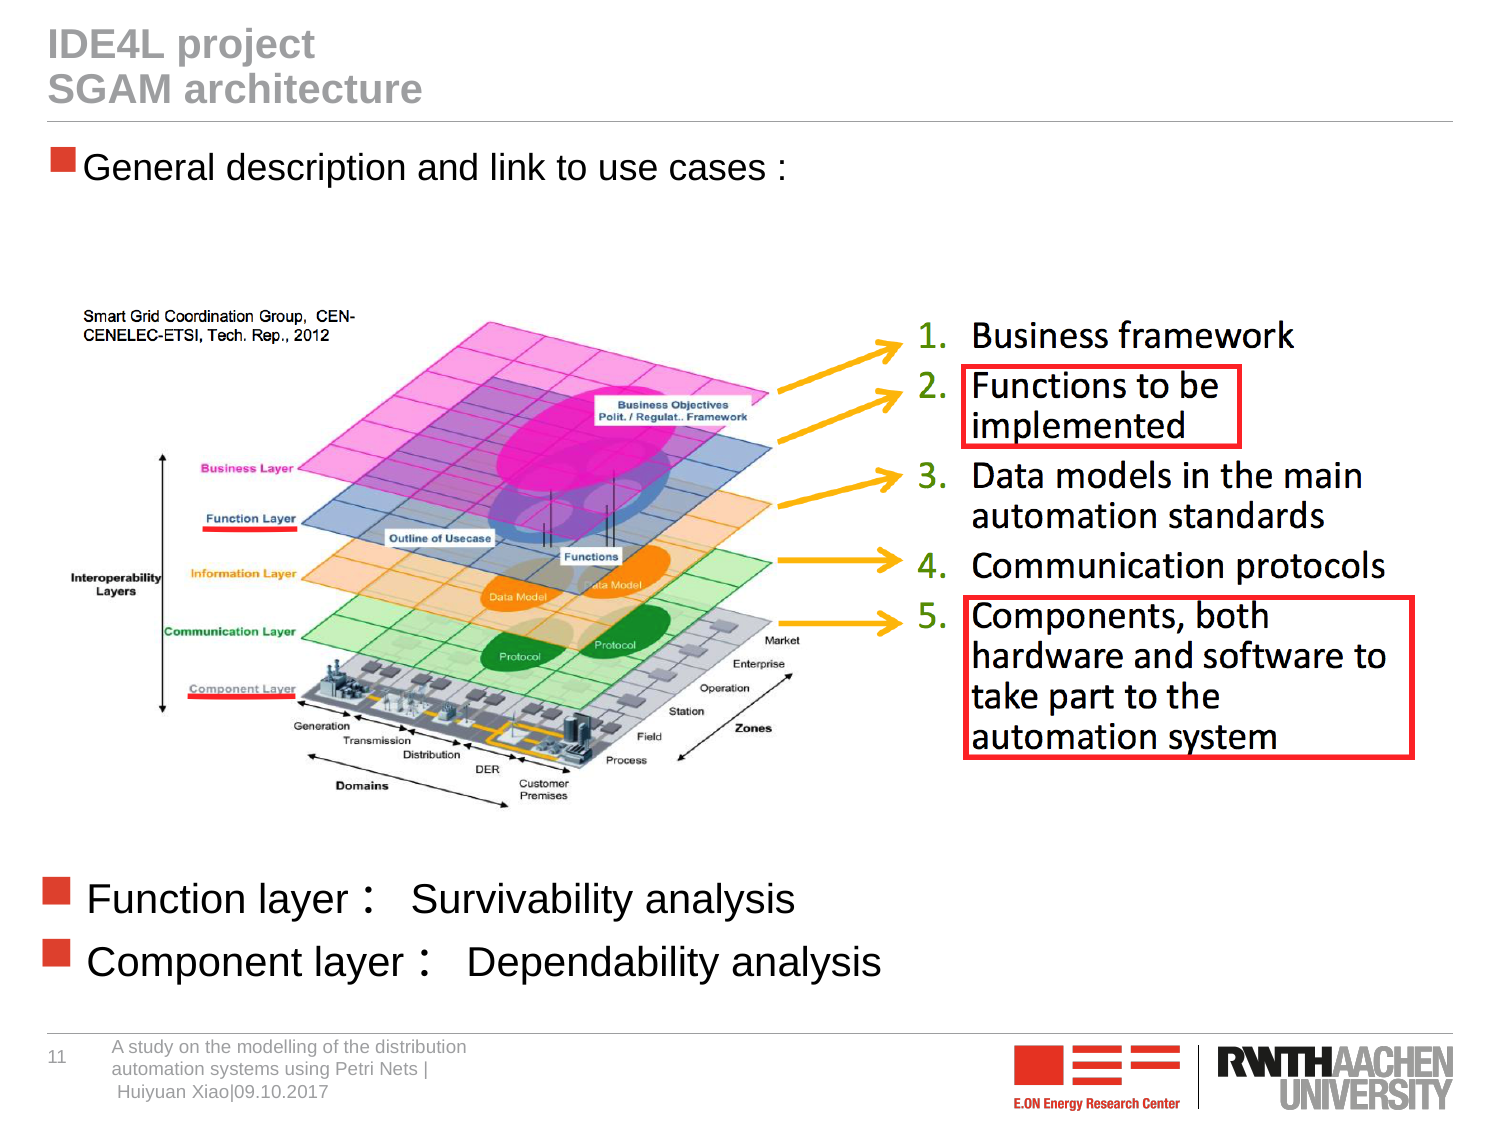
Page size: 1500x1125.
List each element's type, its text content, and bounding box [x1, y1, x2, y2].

picture [1013, 1045, 1180, 1112]
picture [60, 224, 1434, 830]
title IDE4L project SGAM architecture [47, 23, 1453, 113]
list General description and link to use cases : [47, 142, 1315, 574]
picture [1218, 1046, 1453, 1111]
list Function layer：Survivability analysis Component layer：Dependability analysis [38, 871, 1423, 1010]
